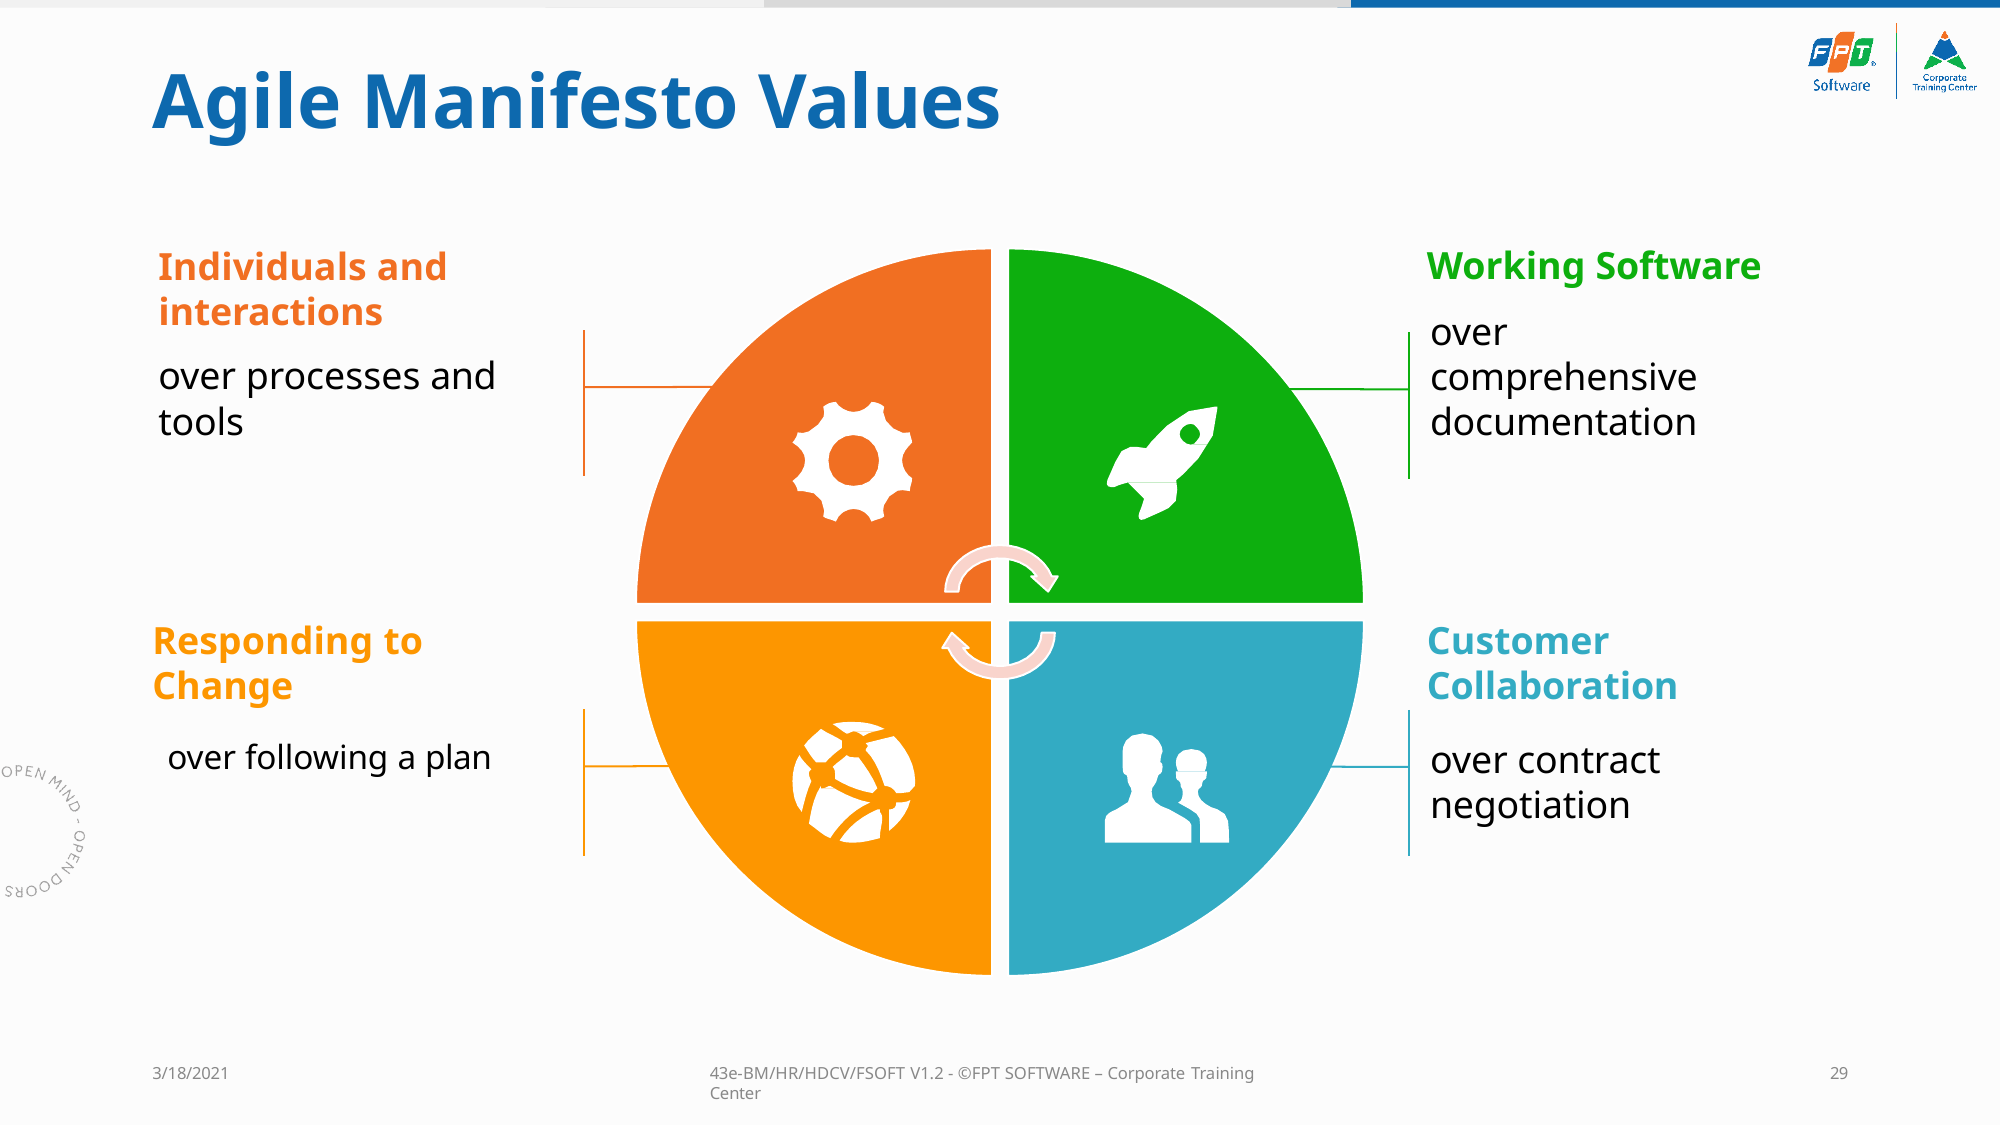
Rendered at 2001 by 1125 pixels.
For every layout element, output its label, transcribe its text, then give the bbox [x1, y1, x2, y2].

footer 43e-BM/HR/HDCV/FSOFT V1.2 - ©FPT SOFTWARE – Corporate Training Center [707, 1059, 1294, 1125]
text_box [634, 247, 994, 606]
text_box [940, 631, 1057, 681]
slide_number 29 [1823, 1059, 1857, 1125]
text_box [943, 543, 1060, 593]
title Agile Manifesto Values [150, 51, 1718, 242]
text_box Customer Collaboration over contract negotiation [1424, 615, 1849, 826]
text_box Responding to Change over following a plan [150, 615, 554, 776]
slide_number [150, 1059, 231, 1125]
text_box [1006, 247, 1366, 606]
picture [1808, 23, 1977, 99]
text_box Individuals and interactions over processes and tools [156, 220, 648, 443]
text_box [1006, 619, 1366, 978]
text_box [634, 619, 994, 978]
picture [0, 740, 110, 917]
text_box Working Software over comprehensive documentation [1424, 219, 1765, 443]
